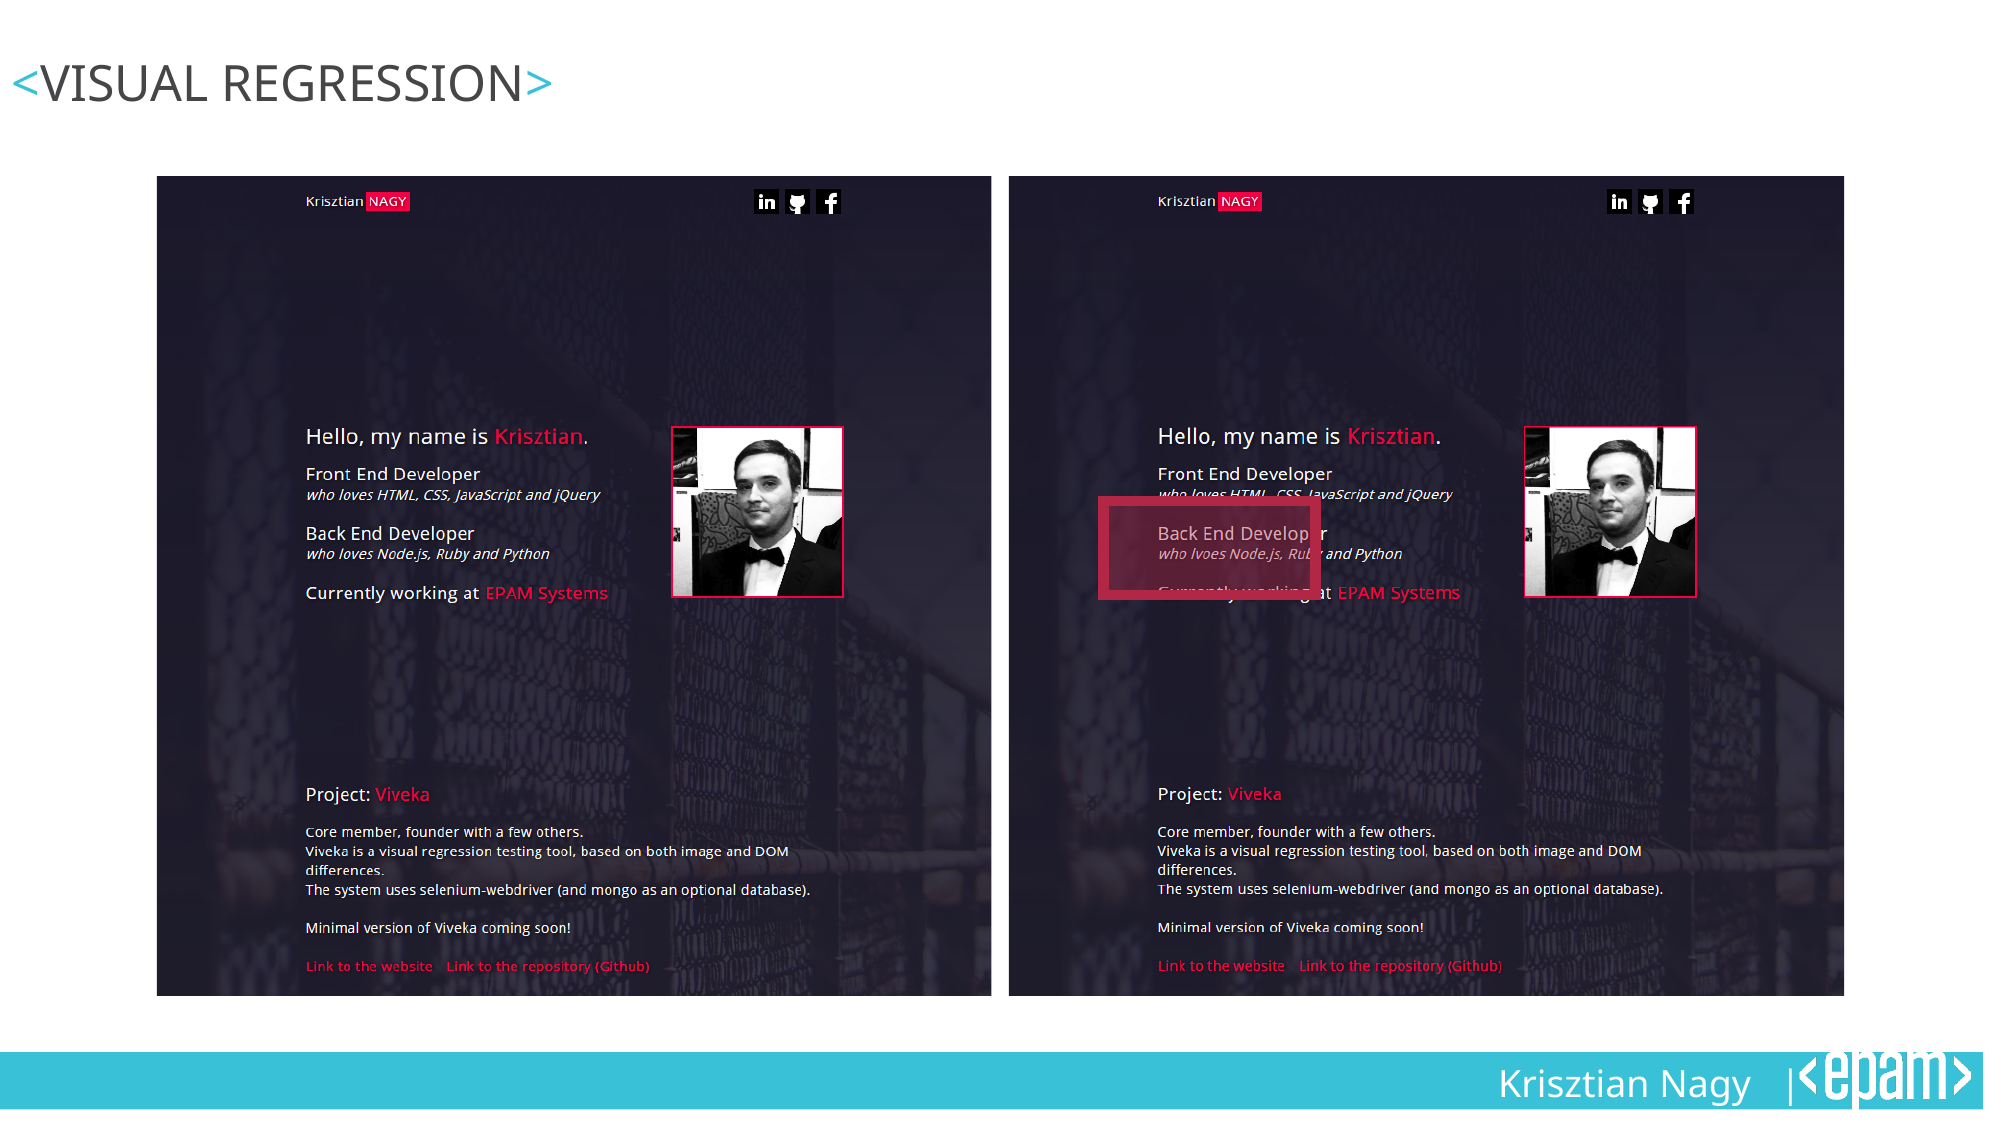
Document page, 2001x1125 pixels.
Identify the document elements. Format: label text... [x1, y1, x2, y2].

picture [1008, 176, 1845, 996]
text_box Krisztian Nagy | [1483, 1052, 1786, 1112]
picture [1786, 1044, 1984, 1118]
picture [156, 176, 992, 996]
text_box [0, 1051, 1786, 1111]
text_box <VISUAL REGRESSION> [0, 44, 569, 119]
